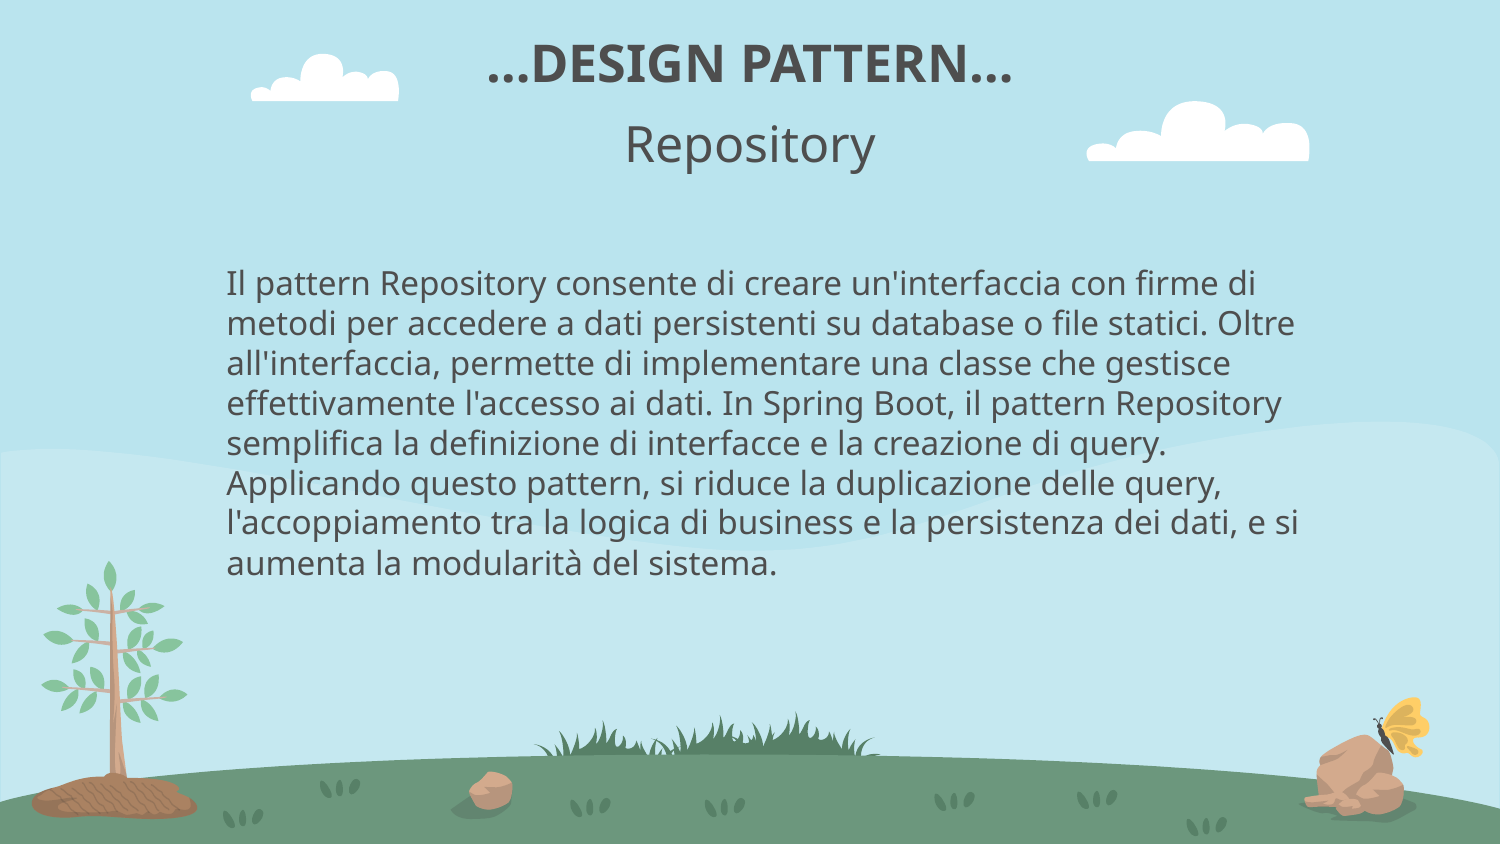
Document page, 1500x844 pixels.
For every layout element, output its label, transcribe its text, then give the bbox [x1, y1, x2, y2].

text_box [1168, 107, 1223, 112]
text_box Repository [0, 112, 1500, 173]
subtitle Il pattern Repository consente di creare un'interfaccia con firme di metodi per accedere a dati persistenti su database o file statici. Oltre all'interfaccia, permette di implementare una classe che gestisce effettivamente l'accesso ai dati. In Spring Boot, il pattern Repository semplifica la definizione di interfacce e la creazione di query. Applicando questo pattern, si riduce la duplicazione delle query, l'accoppiamento tra la logica di business e la persistenza dei dati, e si aumenta la modularità del sistema. [136, 219, 1364, 625]
text_box …DESIGN PATTERN… [0, 17, 1500, 107]
